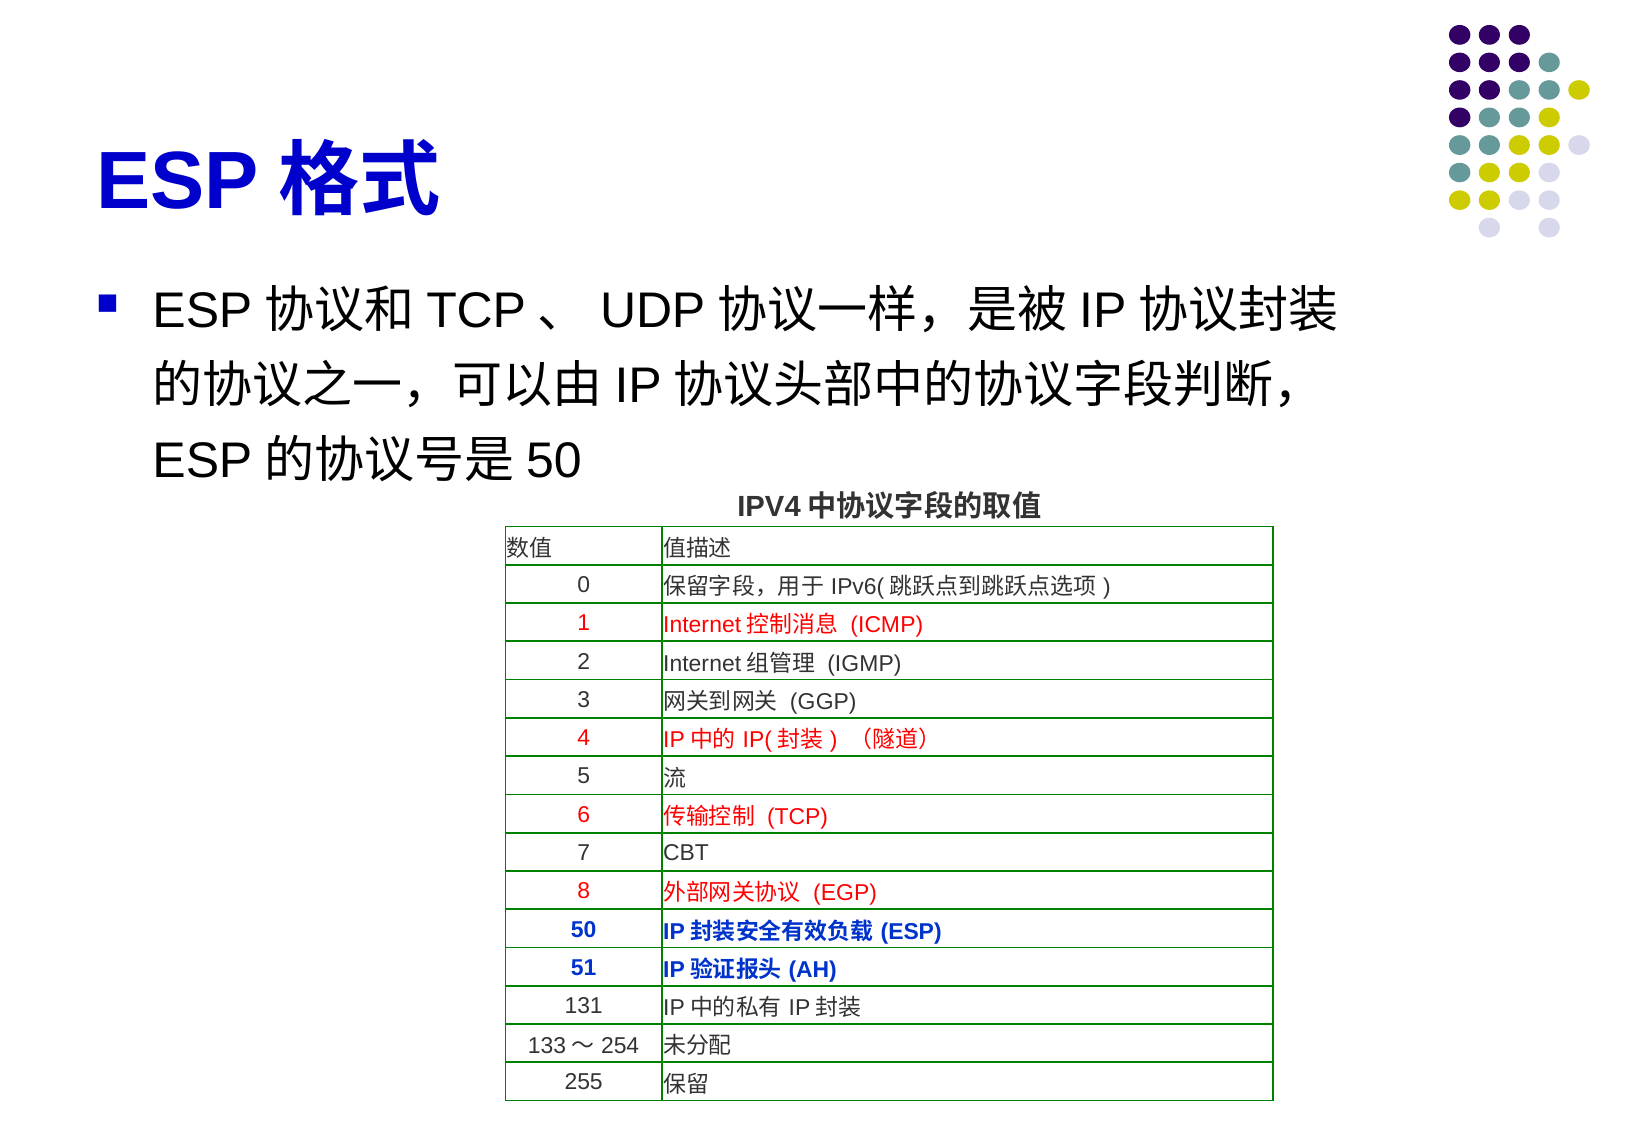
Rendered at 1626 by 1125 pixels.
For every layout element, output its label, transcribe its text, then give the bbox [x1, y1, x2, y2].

table_cell 4 [506, 719, 661, 755]
table_cell 50 [506, 910, 661, 947]
table_cell CBT [663, 834, 1272, 870]
table_cell 133～254 [506, 1025, 661, 1061]
table_cell 传输控制 (TCP) [663, 795, 1272, 832]
table_cell IP验证报头(AH) [663, 948, 1272, 985]
list ESP协议和TCP、UDP协议一样，是被IP协议封装的协议之一，可以由IP协议头部中的协议字段判断，ESP的协议号是50 [80, 255, 1376, 466]
table_cell 1 [506, 604, 661, 640]
table_cell IP封装安全有效负载(ESP) [663, 910, 1272, 947]
table_cell 3 [506, 680, 661, 717]
table_cell 5 [506, 757, 661, 794]
table_cell 网关到网关 (GGP) [663, 680, 1272, 717]
table_header IPV4中协议字段的取值 [505, 480, 1273, 526]
table_cell 保留字段，用于IPv6(跳跃点到跳跃点选项) [663, 566, 1272, 602]
table_cell 流 [663, 757, 1272, 794]
table_cell 未分配 [663, 1025, 1272, 1061]
table_cell 51 [506, 948, 661, 985]
table_cell 131 [506, 987, 661, 1023]
table_cell 数值 [506, 527, 661, 564]
table_cell 保留 [663, 1063, 1272, 1100]
table_cell 255 [506, 1063, 661, 1100]
table_cell IP中的私有IP封装 [663, 987, 1272, 1023]
table_cell 2 [506, 642, 661, 679]
table_cell 7 [506, 834, 661, 870]
table_cell 6 [506, 795, 661, 832]
table_cell 0 [506, 566, 661, 602]
table_cell Internet组管理 (IGMP) [663, 642, 1272, 679]
table_cell 8 [506, 872, 661, 908]
table_cell Internet控制消息 (ICMP) [663, 604, 1272, 640]
table_cell 外部网关协议 (EGP) [663, 872, 1272, 908]
title ESP格式 [80, 19, 1423, 233]
table_cell 值描述 [663, 527, 1272, 564]
table_cell IP中的IP(封装) （隧道） [663, 719, 1272, 755]
